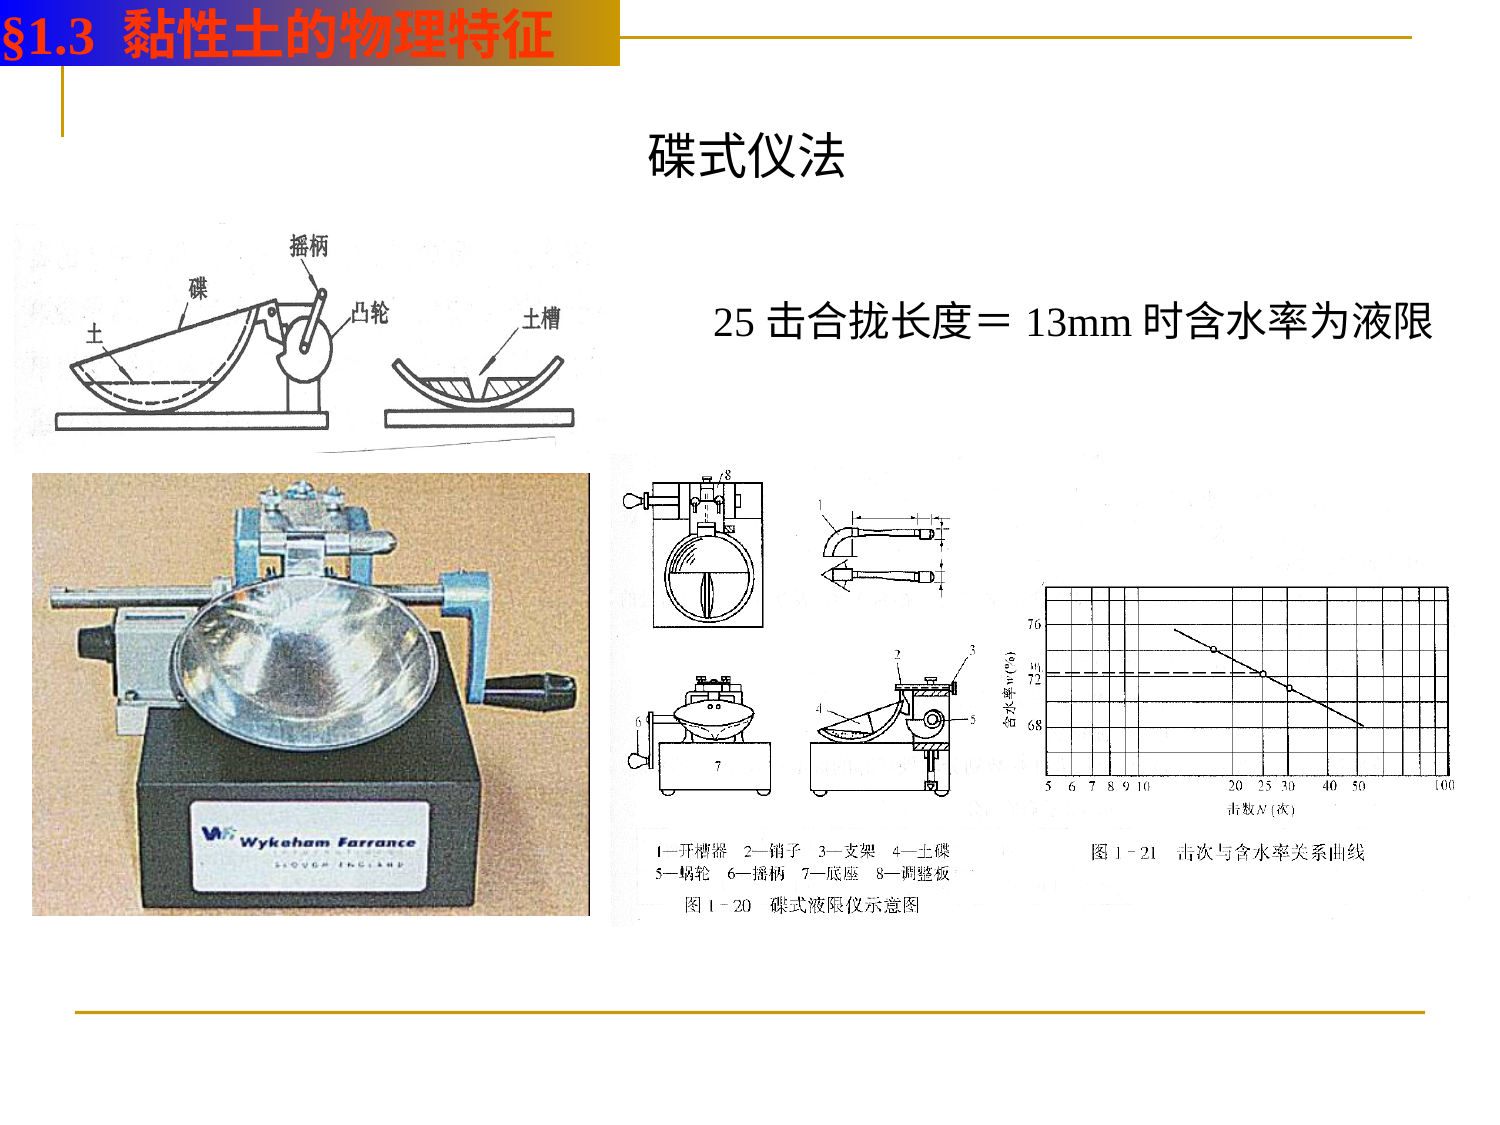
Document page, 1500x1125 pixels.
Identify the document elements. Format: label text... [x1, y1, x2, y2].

text_box 碟式仪法 [633, 117, 863, 193]
text_box §1.3 黏性土的物理特征 [0, 0, 620, 66]
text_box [31, 281, 1477, 928]
picture [14, 219, 606, 454]
